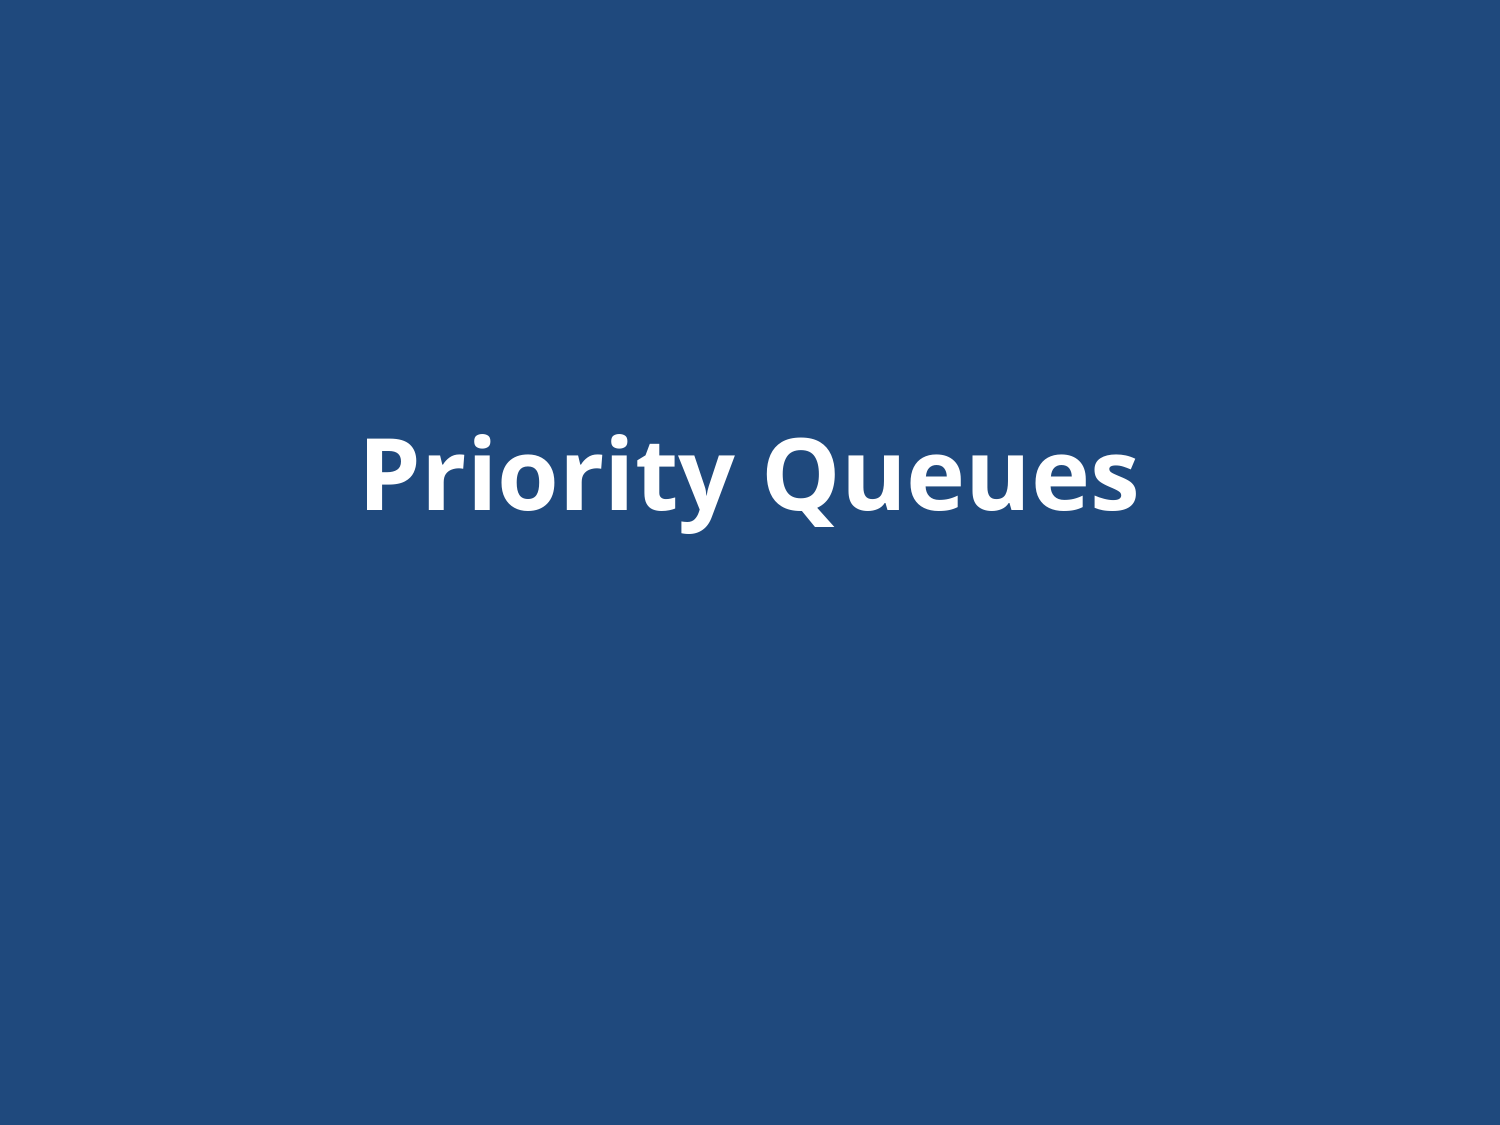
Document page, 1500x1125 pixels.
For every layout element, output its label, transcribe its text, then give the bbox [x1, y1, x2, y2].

title Priority Queues [112, 349, 1388, 591]
